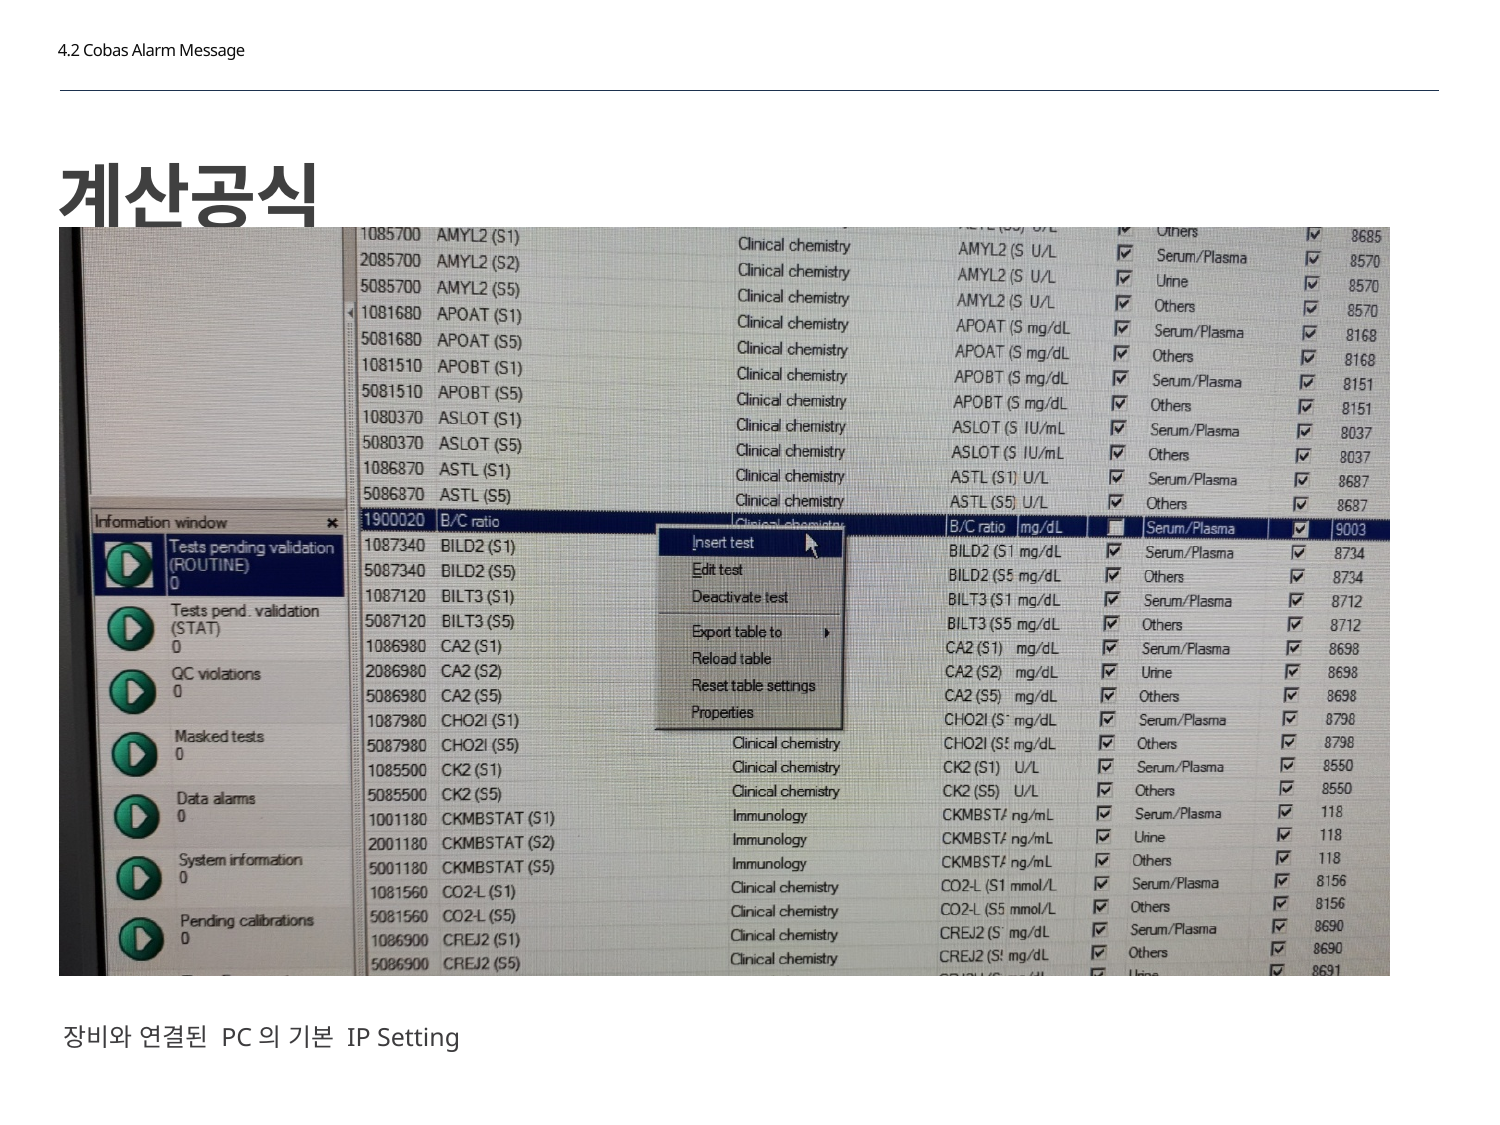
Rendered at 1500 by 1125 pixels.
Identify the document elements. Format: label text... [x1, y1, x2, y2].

title 계산공식 [42, 114, 1440, 211]
picture [59, 227, 1390, 976]
text_box 장비와 연결된 PC의 기본 IP Setting [48, 1014, 1052, 1125]
text_box 4.2 Cobas Alarm Message [43, 31, 303, 67]
